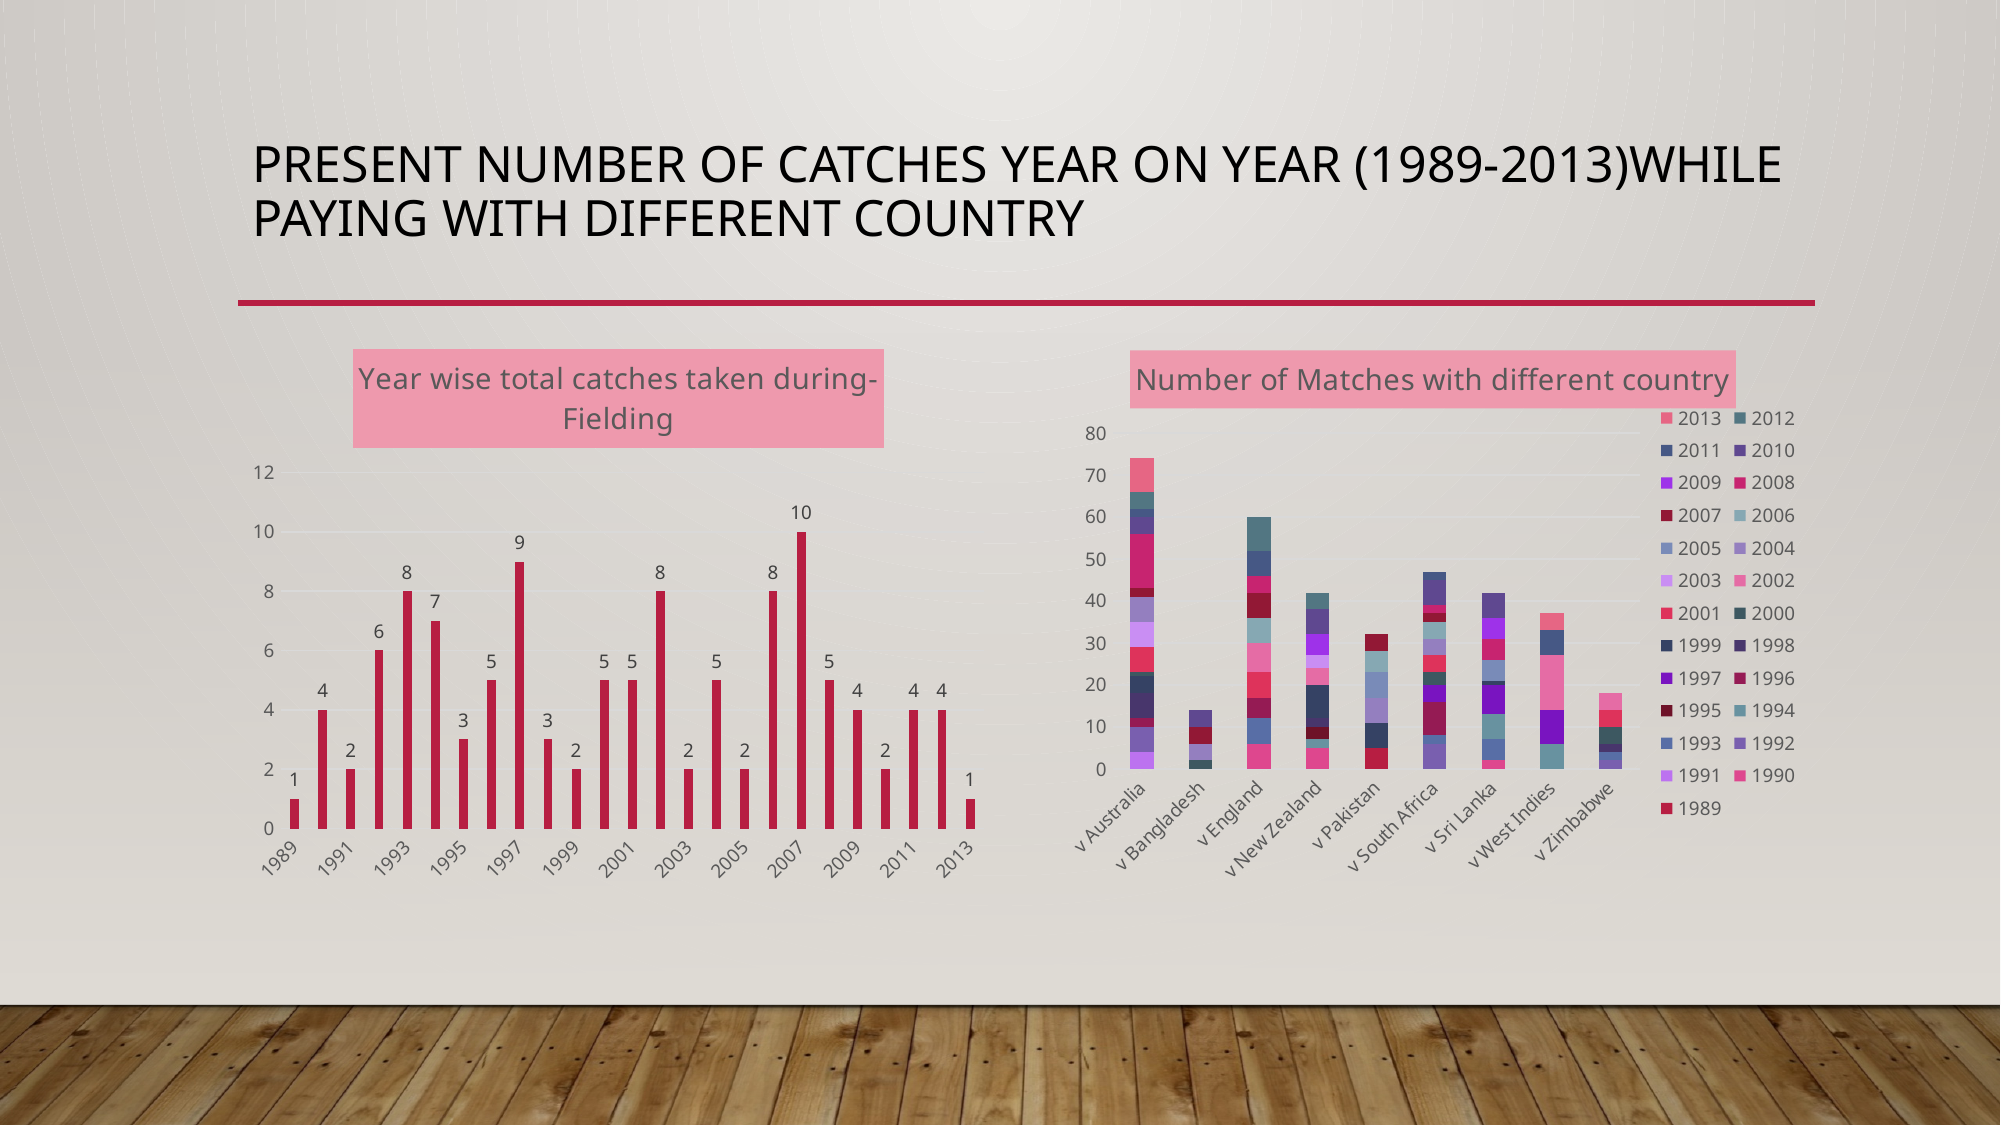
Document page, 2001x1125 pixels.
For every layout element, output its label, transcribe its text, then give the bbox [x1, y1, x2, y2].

chart [1051, 330, 1815, 896]
chart [237, 329, 1000, 896]
picture [0, 1005, 2000, 1125]
title Present number of catches Year on year (1989-2013)while paying with different country [237, 132, 1814, 306]
